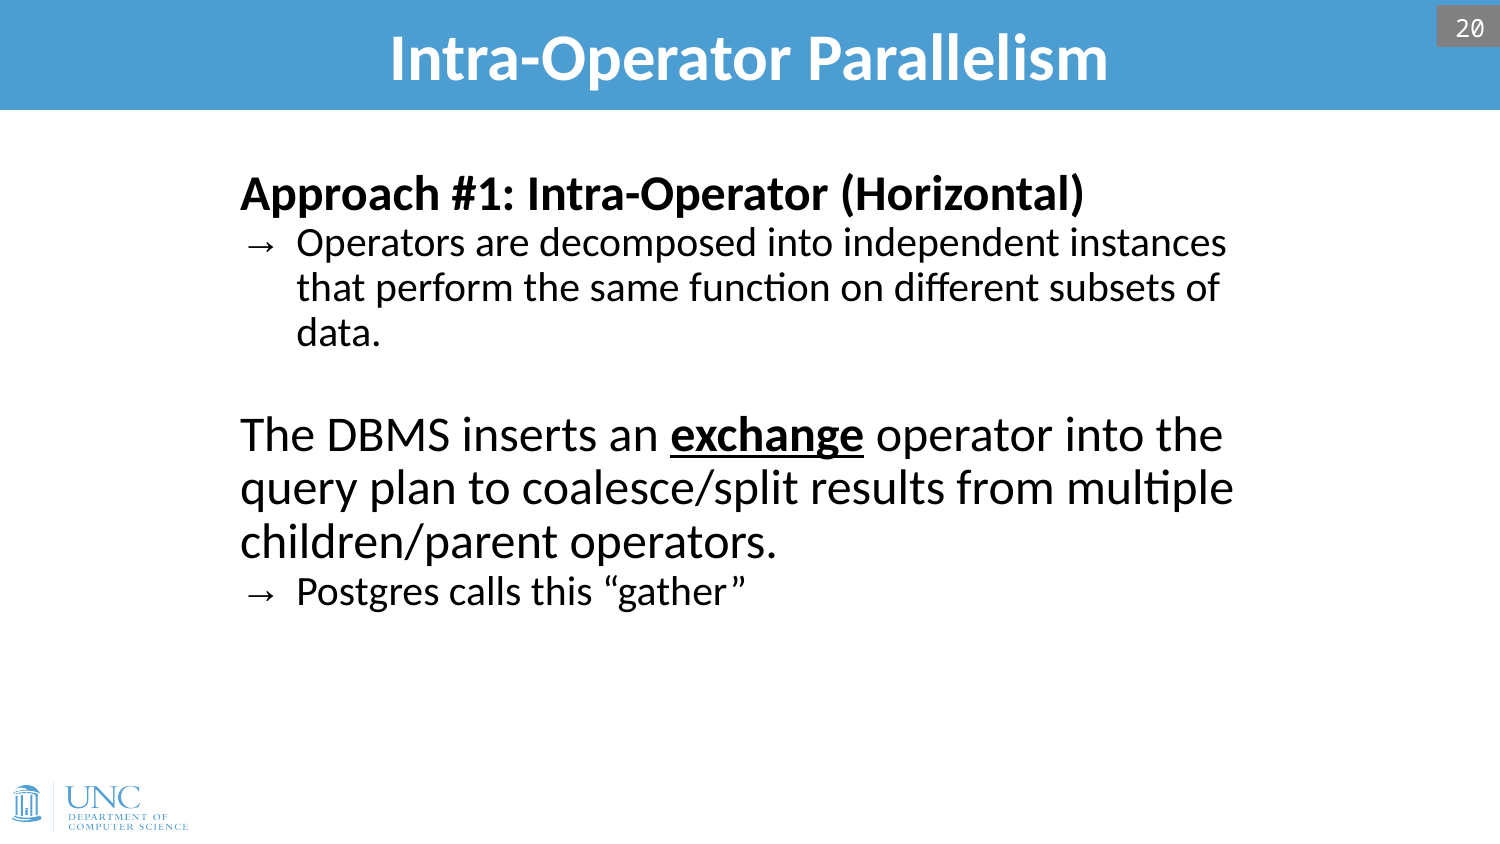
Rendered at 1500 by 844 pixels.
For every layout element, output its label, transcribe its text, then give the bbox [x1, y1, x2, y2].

slide_number 20 [1436, 5, 1500, 47]
title Intra-Operator Parallelism [0, 0, 1500, 110]
picture [12, 782, 188, 833]
list Approach #1: Intra-Operator (Horizontal) Operators are decomposed into independent instances that perform the same function on different subsets of data. The DBMS inserts an exchange operator into the query plan to coalesce/split results from multiple children/parent operators. Postgres calls this “gather” [225, 159, 1275, 760]
